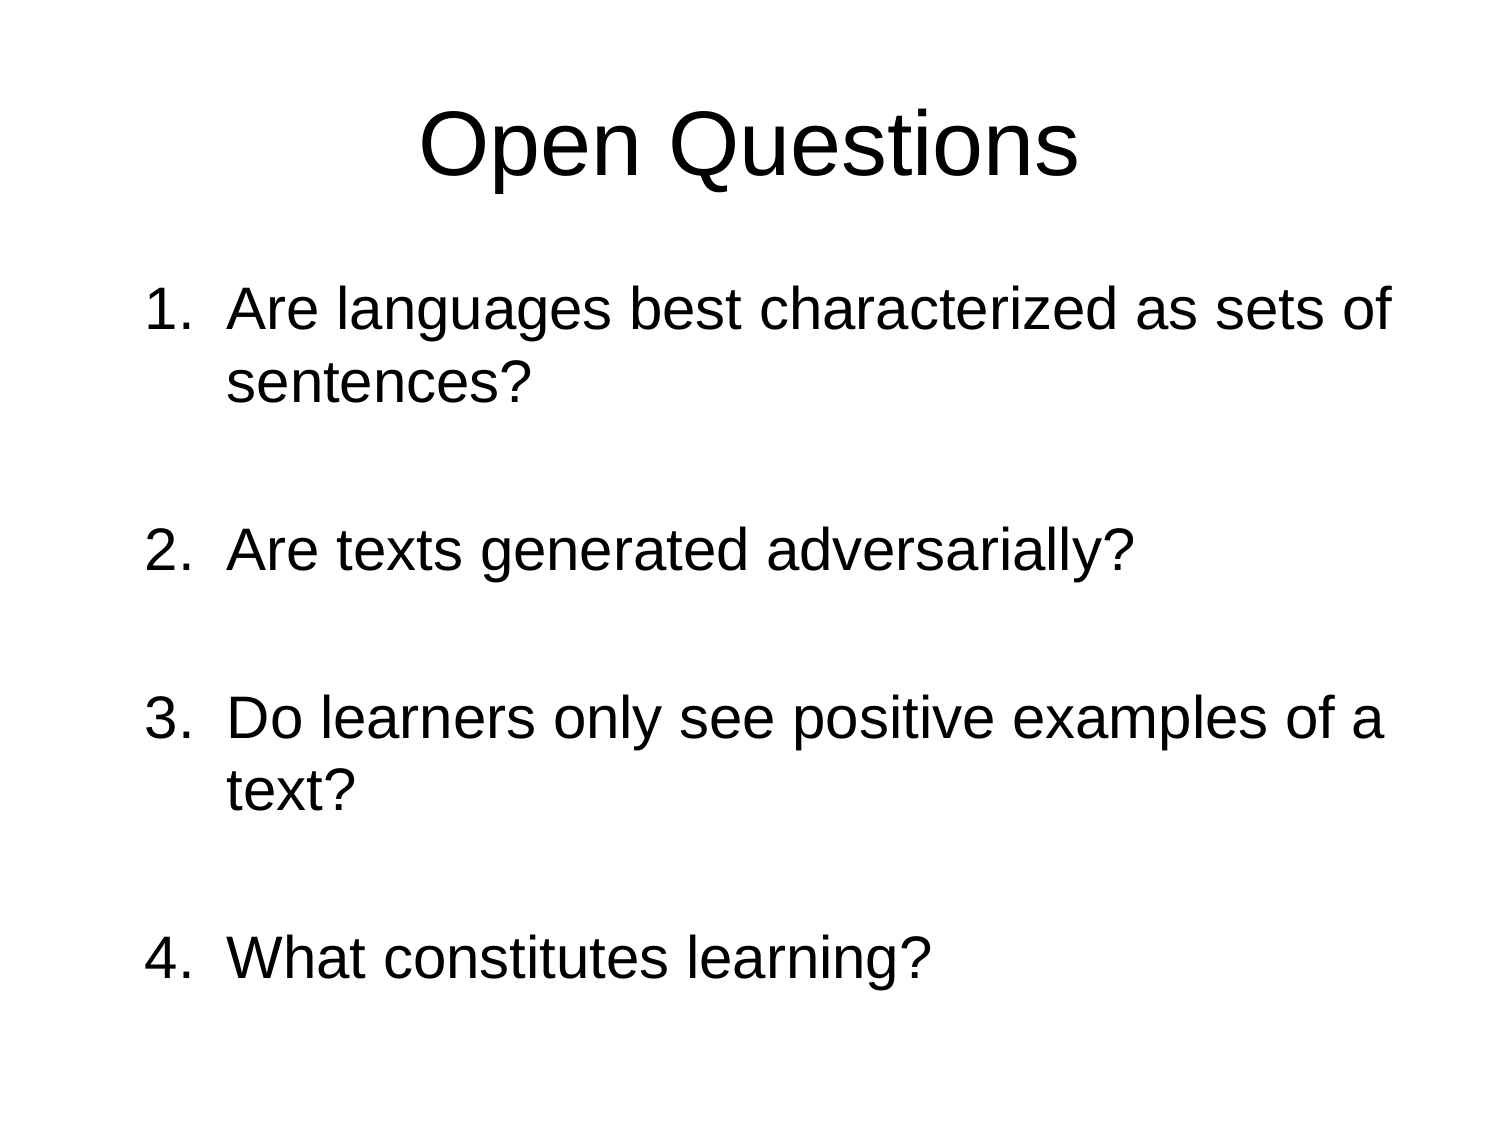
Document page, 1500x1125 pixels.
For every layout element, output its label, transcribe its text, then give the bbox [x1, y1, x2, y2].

title Open Questions [75, 45, 1425, 233]
list Are languages best characterized as sets of sentences? Are texts generated adversarially? Do learners only see positive examples of a text? What constitutes learning? [75, 262, 1425, 1005]
